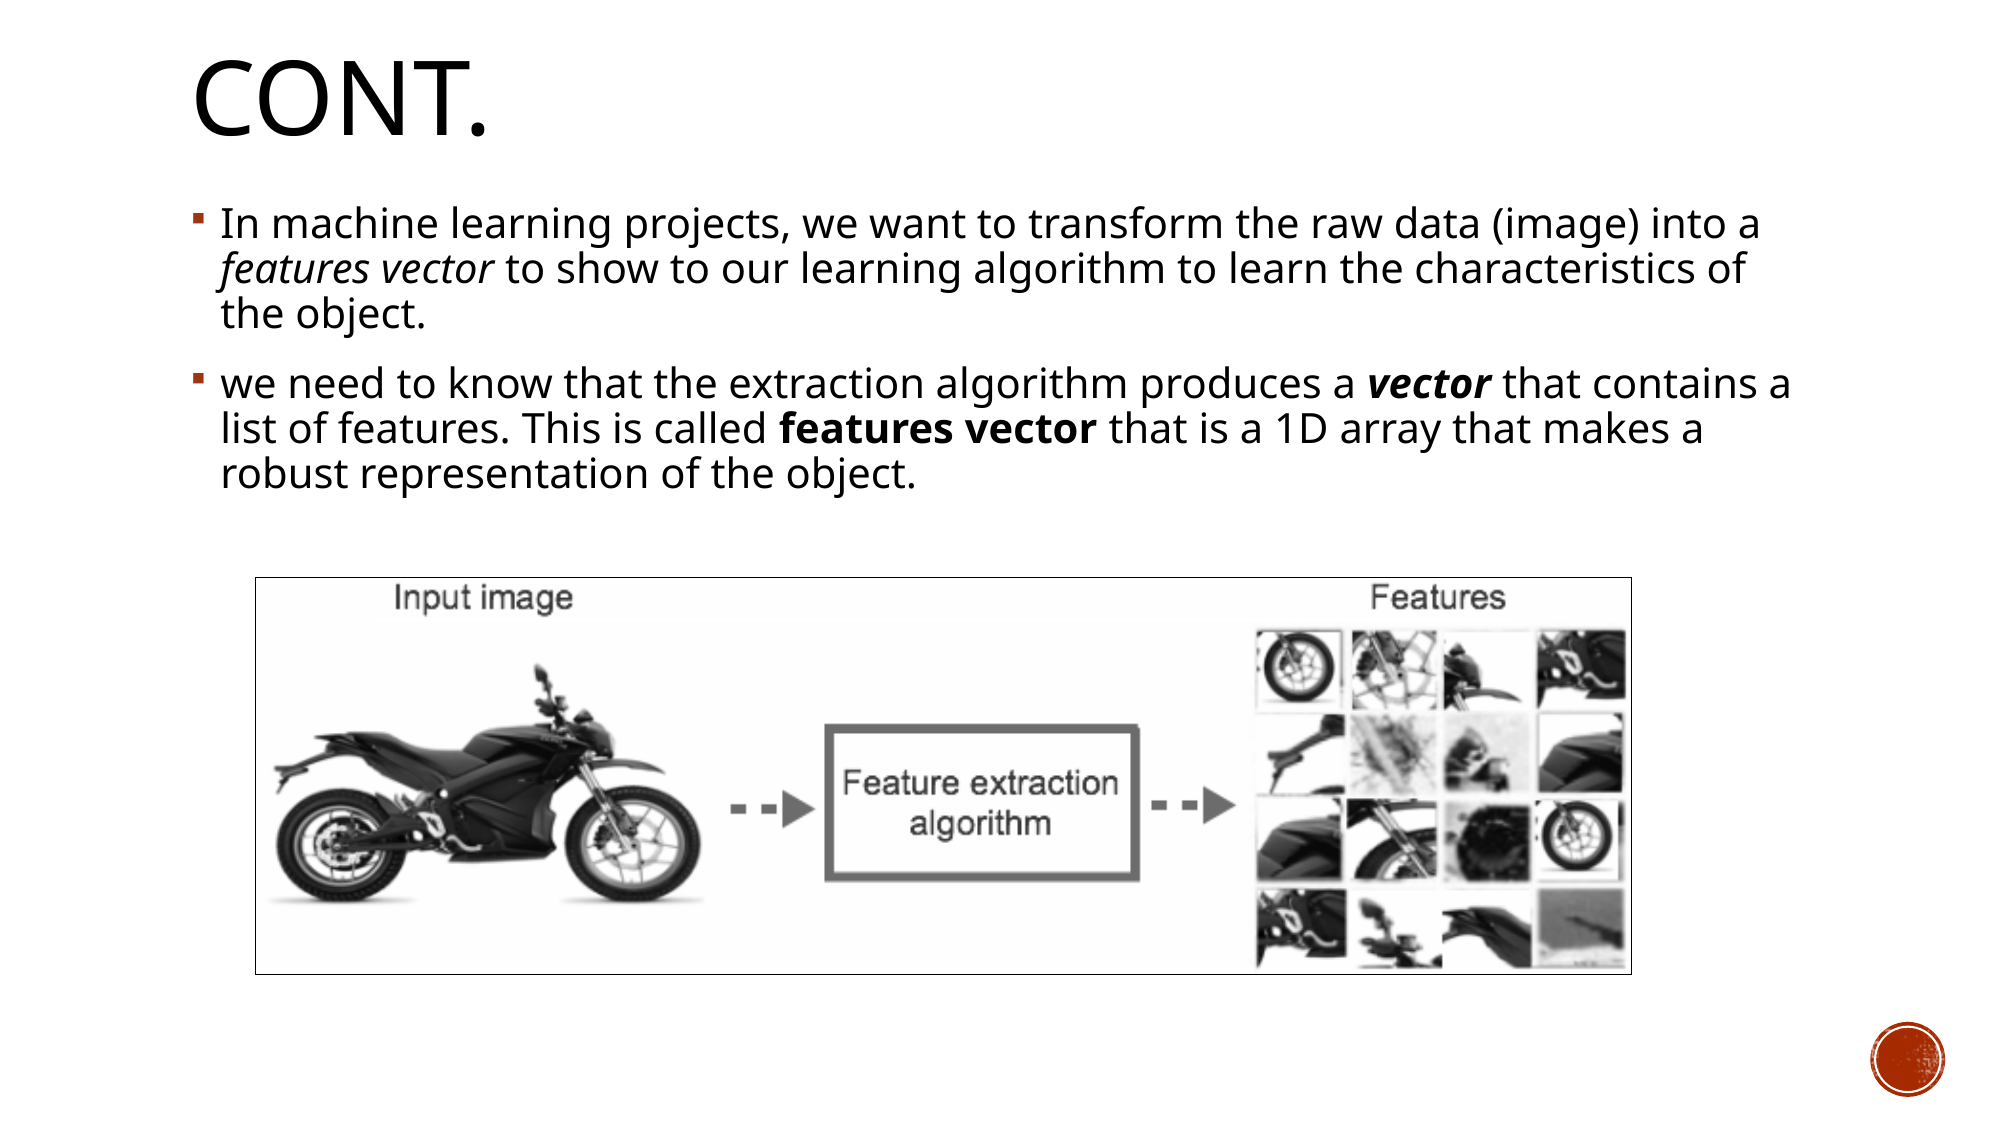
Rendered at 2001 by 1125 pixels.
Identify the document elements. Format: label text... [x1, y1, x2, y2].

list In machine learning projects, we want to transform the raw data (image) into a features vector to show to our learning algorithm to learn the characteristics of the object. we need to know that the extraction algorithm produces a vector that contains a list of features. This is called features vector that is a 1D array that makes a robust representation of the object. [175, 195, 1826, 1013]
picture [256, 577, 1631, 974]
title Cont. [175, 38, 1826, 166]
